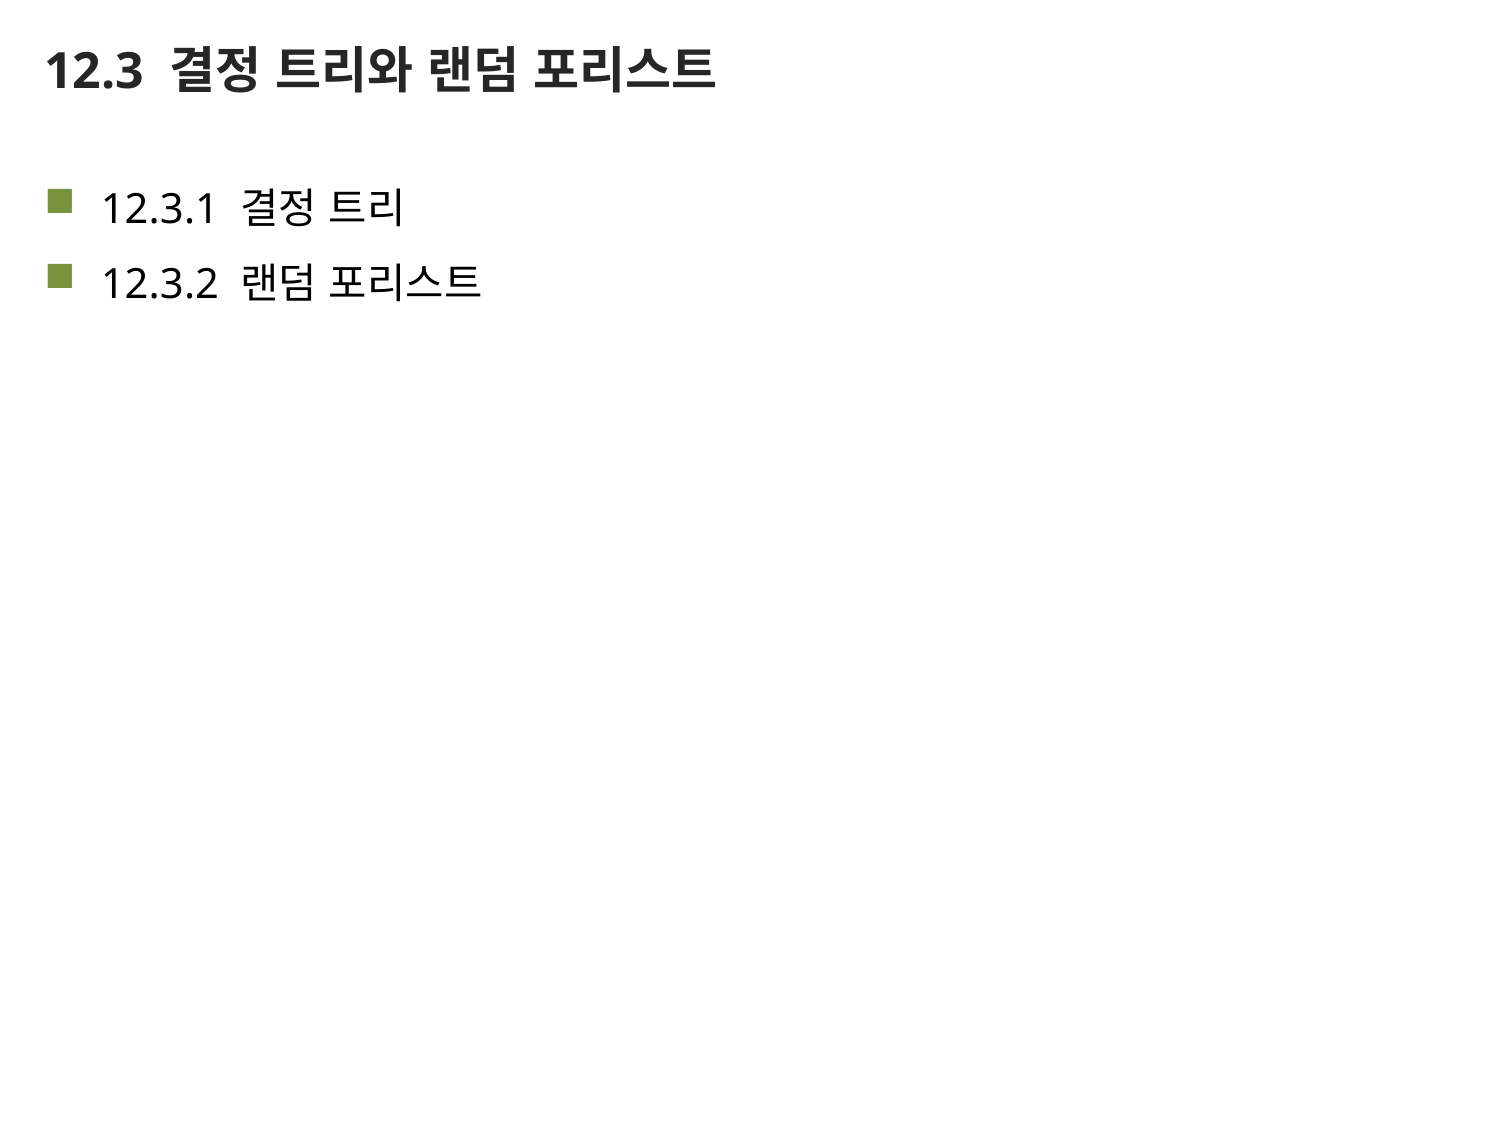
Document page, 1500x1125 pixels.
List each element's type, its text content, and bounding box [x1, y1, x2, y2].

list 12.3.1 결정 트리 12.3.2 랜덤 포리스트 [29, 148, 1471, 1083]
title 12.3 결정 트리와 랜덤 포리스트 [29, 23, 1448, 114]
